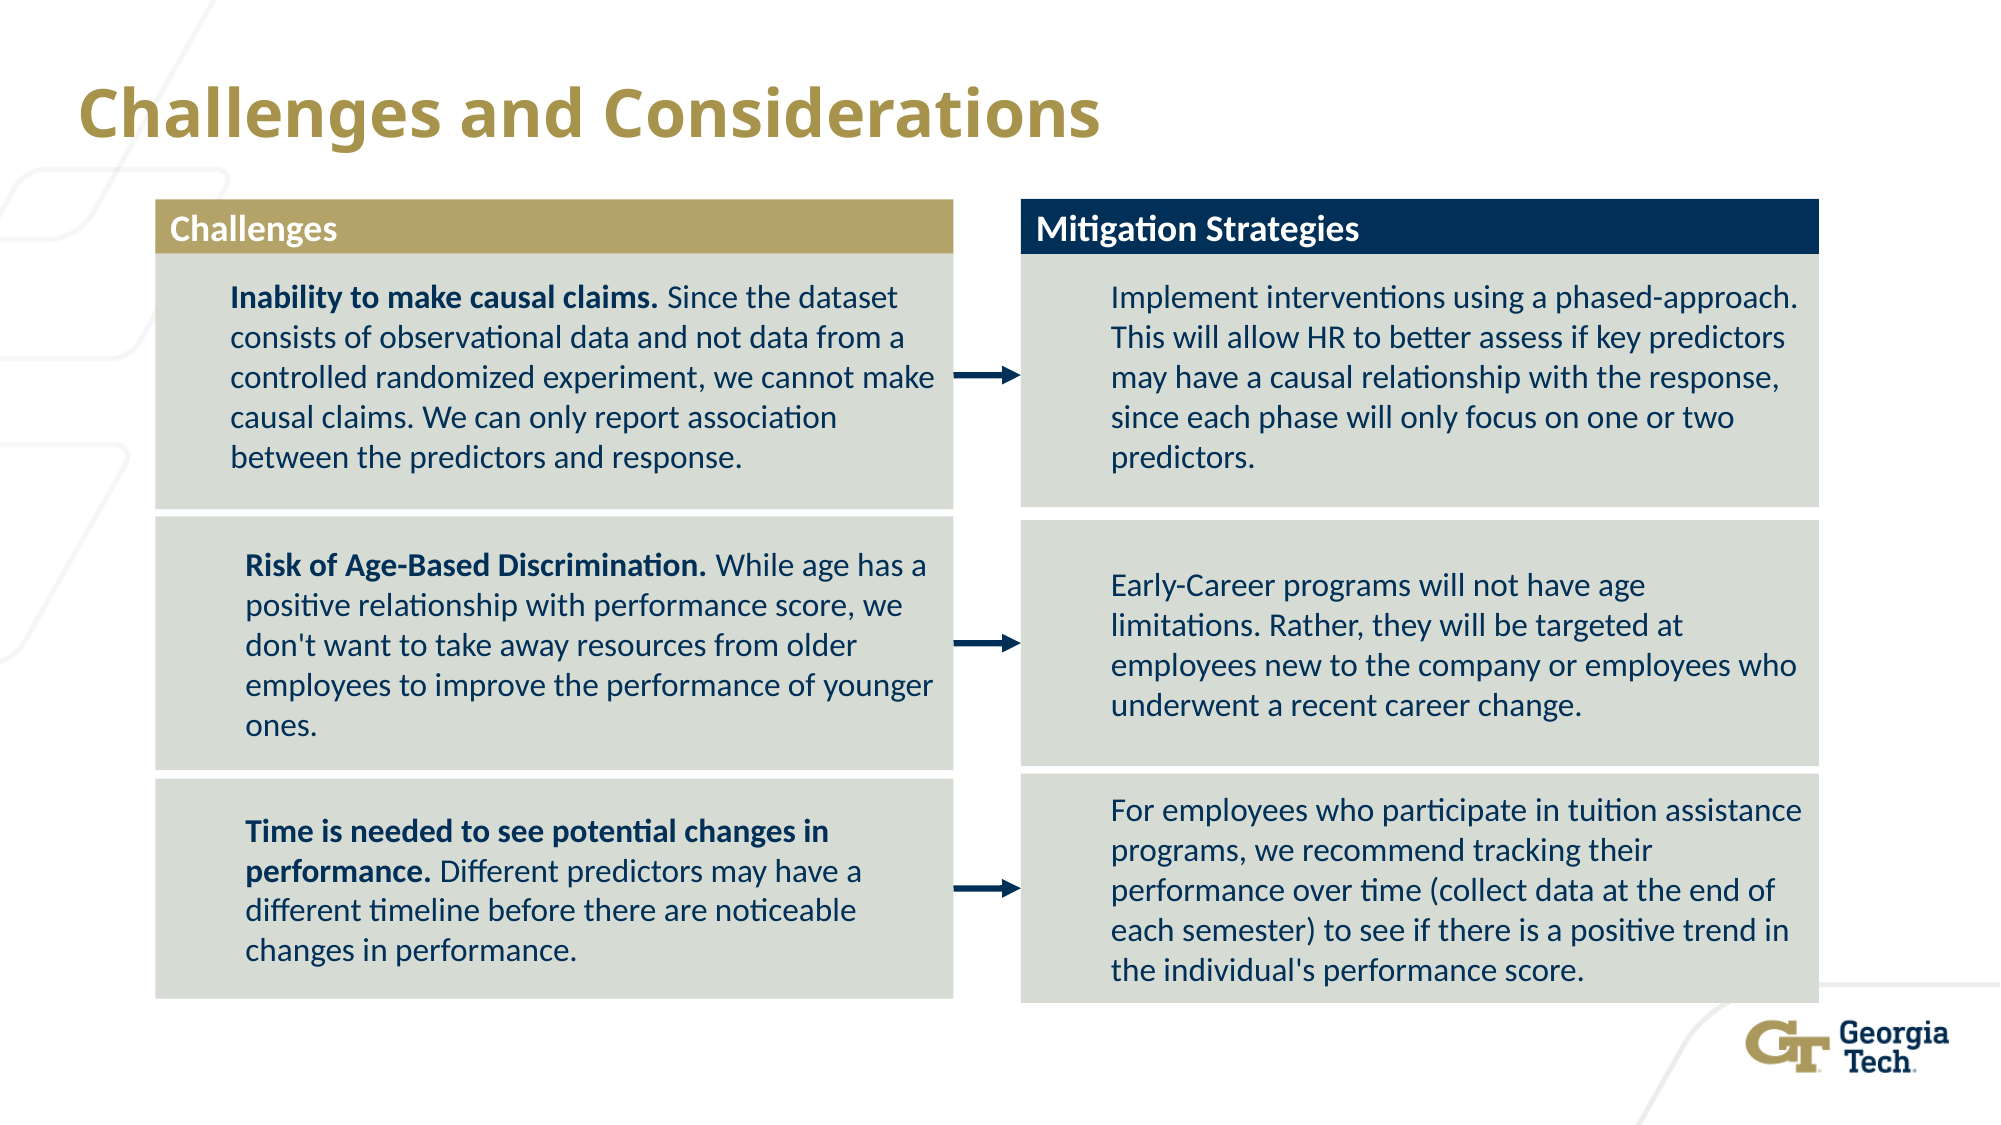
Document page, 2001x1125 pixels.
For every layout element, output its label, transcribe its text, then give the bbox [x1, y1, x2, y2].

text_box Risk of Age-Based Discrimination. While age has a positive relationship with performance score, we don't want to take away resources from older employees to improve the performance of younger ones. [154, 515, 954, 771]
text_box Inability to make causal claims. Since the dataset consists of observational data and not data from a controlled randomized experiment, we cannot make causal claims. We can only report association between the predictors and response. [154, 254, 954, 510]
title Challenges and Considerations [62, 32, 1938, 200]
text_box Implement interventions using a phased-approach. This will allow HR to better assess if key predictors may have a causal relationship with the response, since each phase will only focus on one or two predictors. [1020, 255, 1820, 508]
text_box Challenges [154, 198, 954, 254]
text_box Early-Career programs will not have age limitations. Rather, they will be targeted at employees new to the company or employees who underwent a recent career change. [1020, 519, 1820, 767]
text_box Time is needed to see potential changes in performance. Different predictors may have a different timeline before there are noticeable changes in performance. [154, 777, 954, 1000]
text_box Mitigation Strategies [1020, 198, 1820, 255]
picture [0, 0, 2001, 1125]
text_box For employees who participate in tuition assistance programs, we recommend tracking their performance over time (collect data at the end of each semester) to see if there is a positive trend in the individual's performance score. ​ [1020, 773, 1820, 1004]
